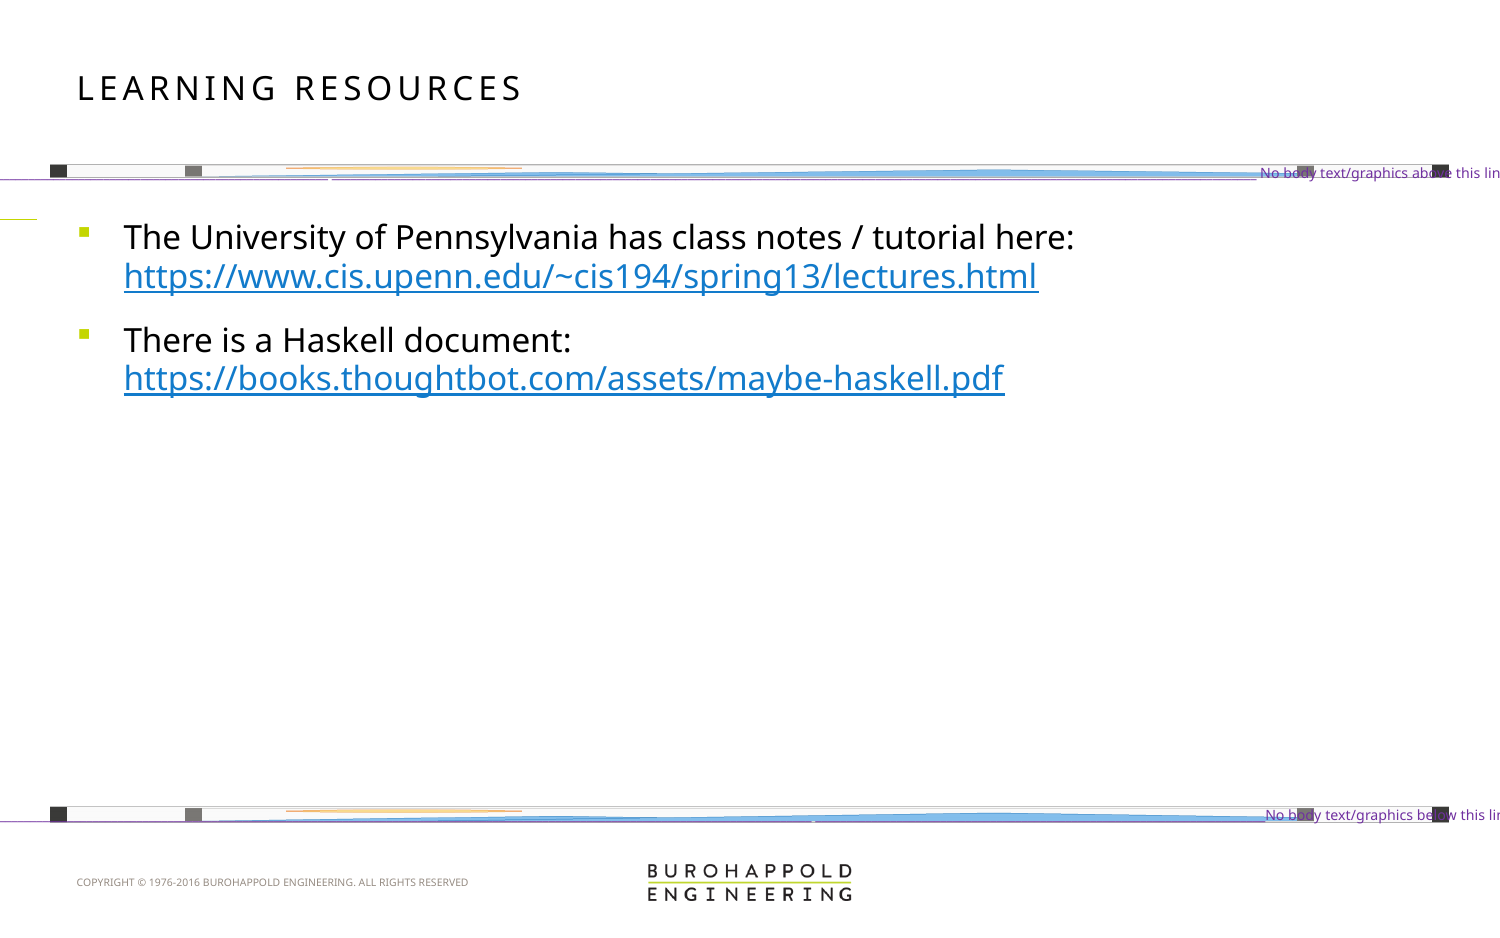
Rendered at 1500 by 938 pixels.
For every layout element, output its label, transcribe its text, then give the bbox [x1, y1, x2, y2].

title Learning resources [76, 67, 975, 108]
picture [0, 806, 1500, 823]
picture [0, 164, 1500, 178]
list The University of Pennsylvania has class notes / tutorial here: https://www.cis.upenn.edu/~cis194/spring13/lectures.html There is a Haskell document: https://books.thoughtbot.com/assets/maybe-haskell.pdf [76, 212, 1424, 805]
picture [631, 848, 868, 917]
